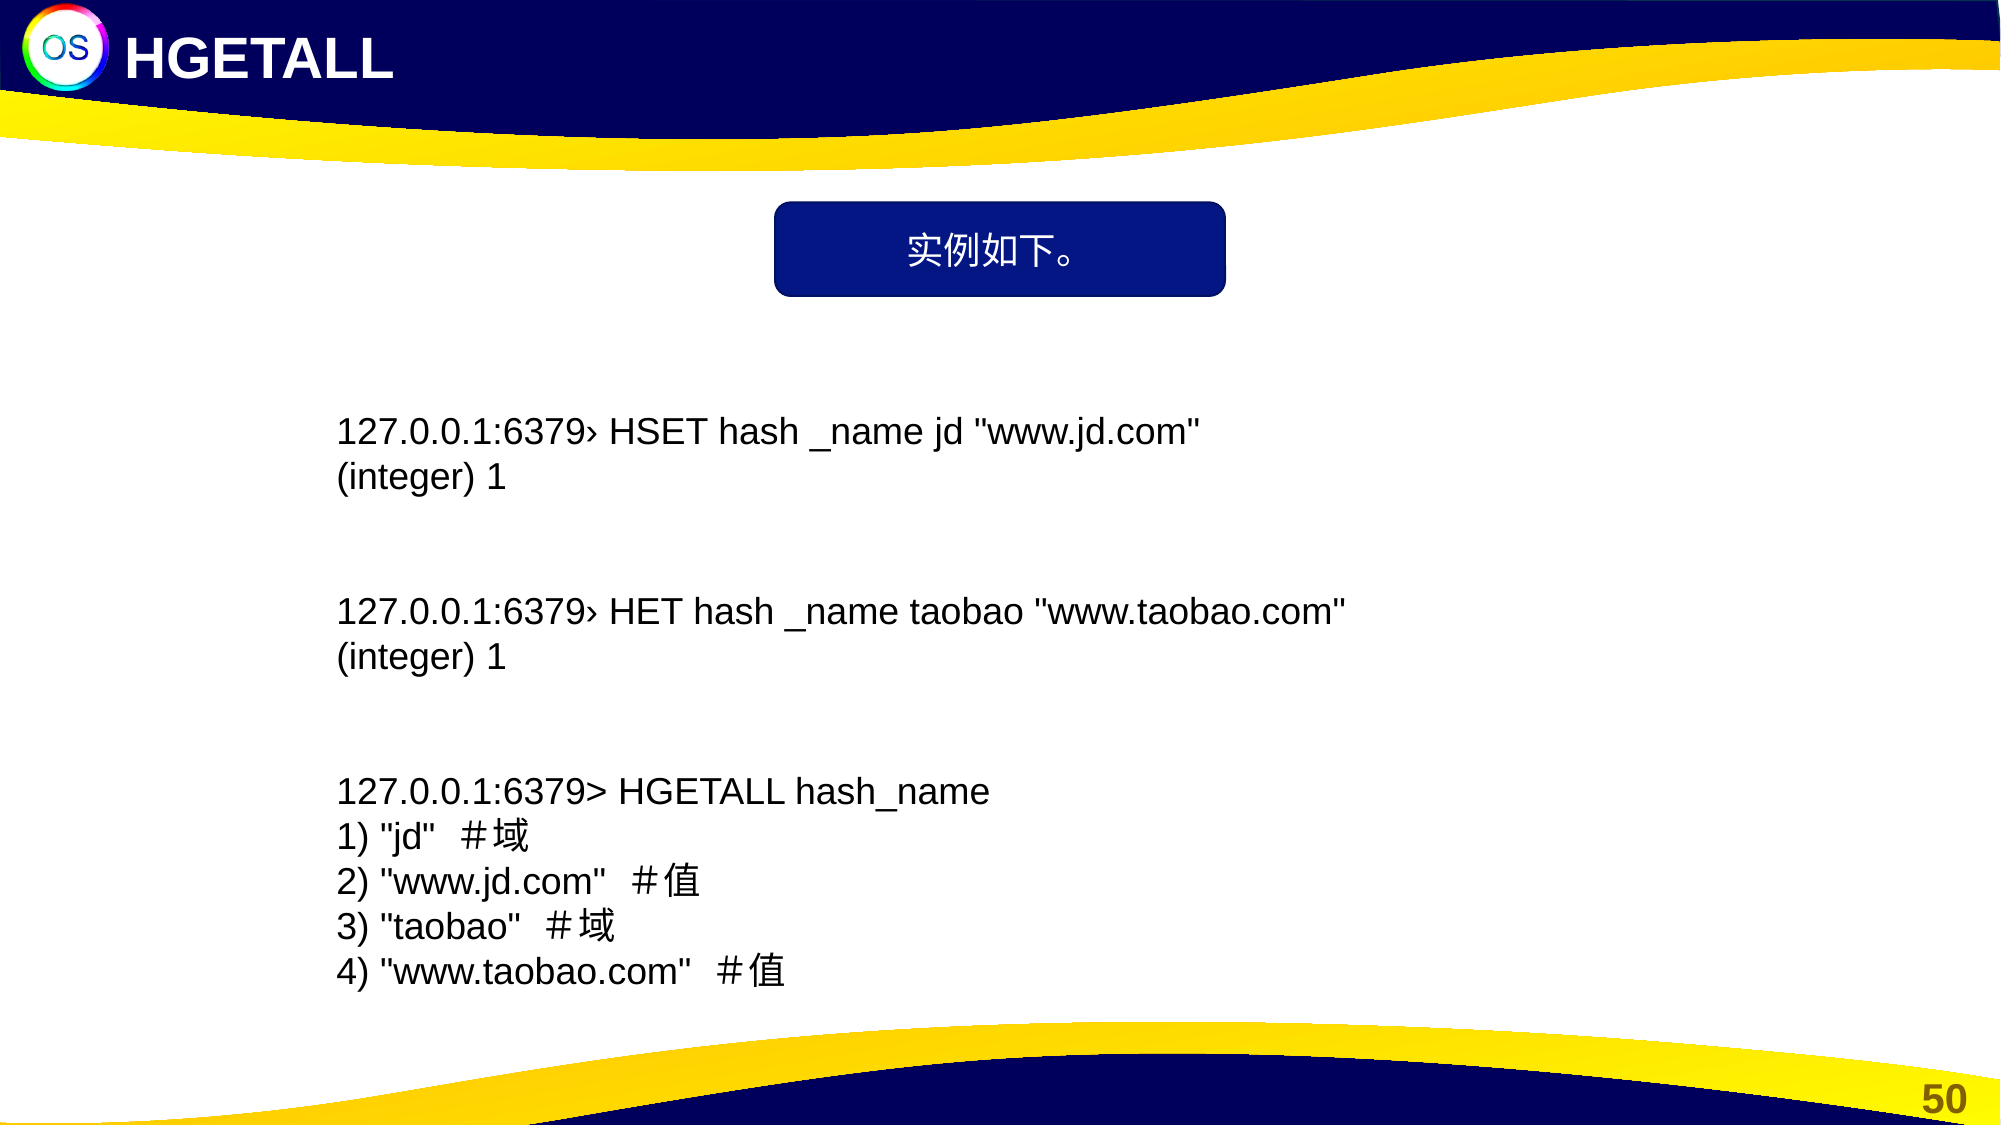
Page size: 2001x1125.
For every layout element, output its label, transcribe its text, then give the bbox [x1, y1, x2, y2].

text_box 127.0.0.1:6379› HSET hash _name jd "www.jd.com" (integer) 1 127.0.0.1:6379› HET hash _name taobao "www.taobao.com" (integer) 1 127.0.0.1:6379> HGETALL hash_name 1) "jd" ＃域 2) "www.jd.com" ＃值 3) "taobao" ＃域 4) "www.taobao.com" ＃值 [321, 399, 1772, 1000]
text_box HGETALL [109, 12, 1263, 98]
text_box 实例如下。 [774, 201, 1227, 297]
picture [22, 3, 109, 91]
